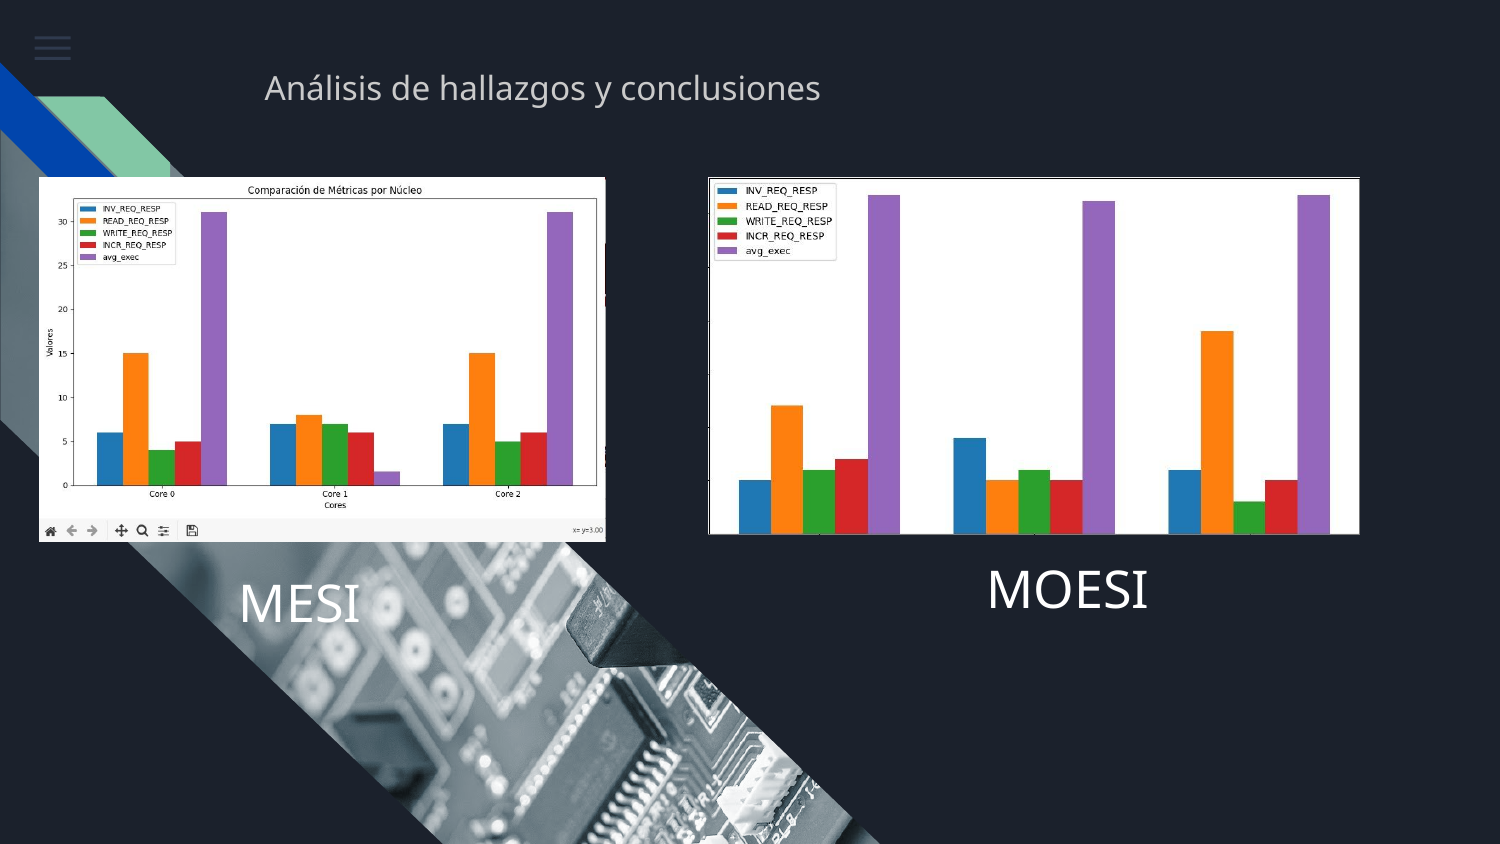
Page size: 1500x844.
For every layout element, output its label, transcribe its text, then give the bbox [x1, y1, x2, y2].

text_box MESI [223, 555, 389, 648]
picture [707, 177, 1360, 536]
title Análisis de hallazgos y conclusiones [249, 51, 972, 123]
text_box MOESI [971, 545, 1182, 634]
picture [0, 97, 880, 844]
